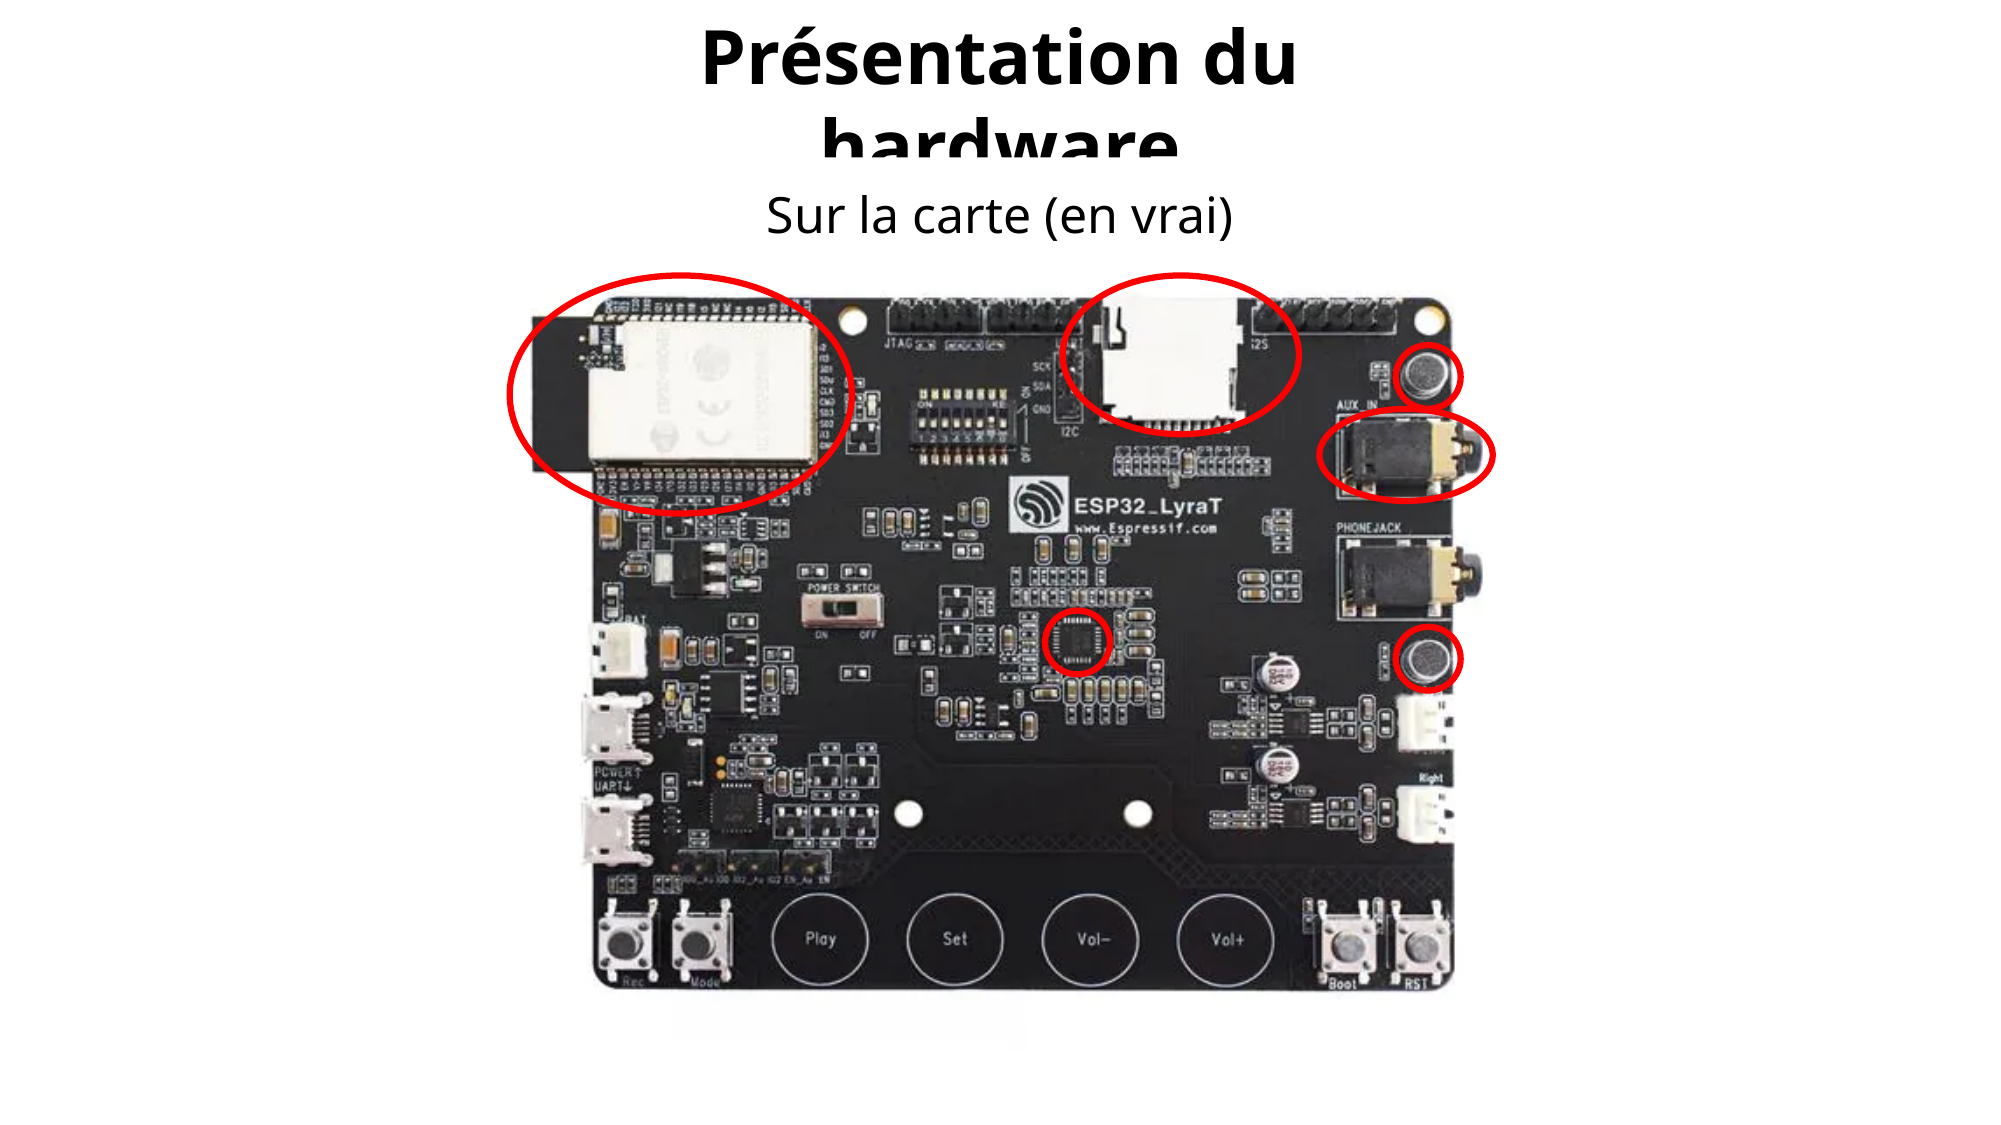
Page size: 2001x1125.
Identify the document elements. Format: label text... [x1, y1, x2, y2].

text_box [475, 155, 1525, 1125]
text_box Présentation du hardware [492, 42, 1508, 155]
